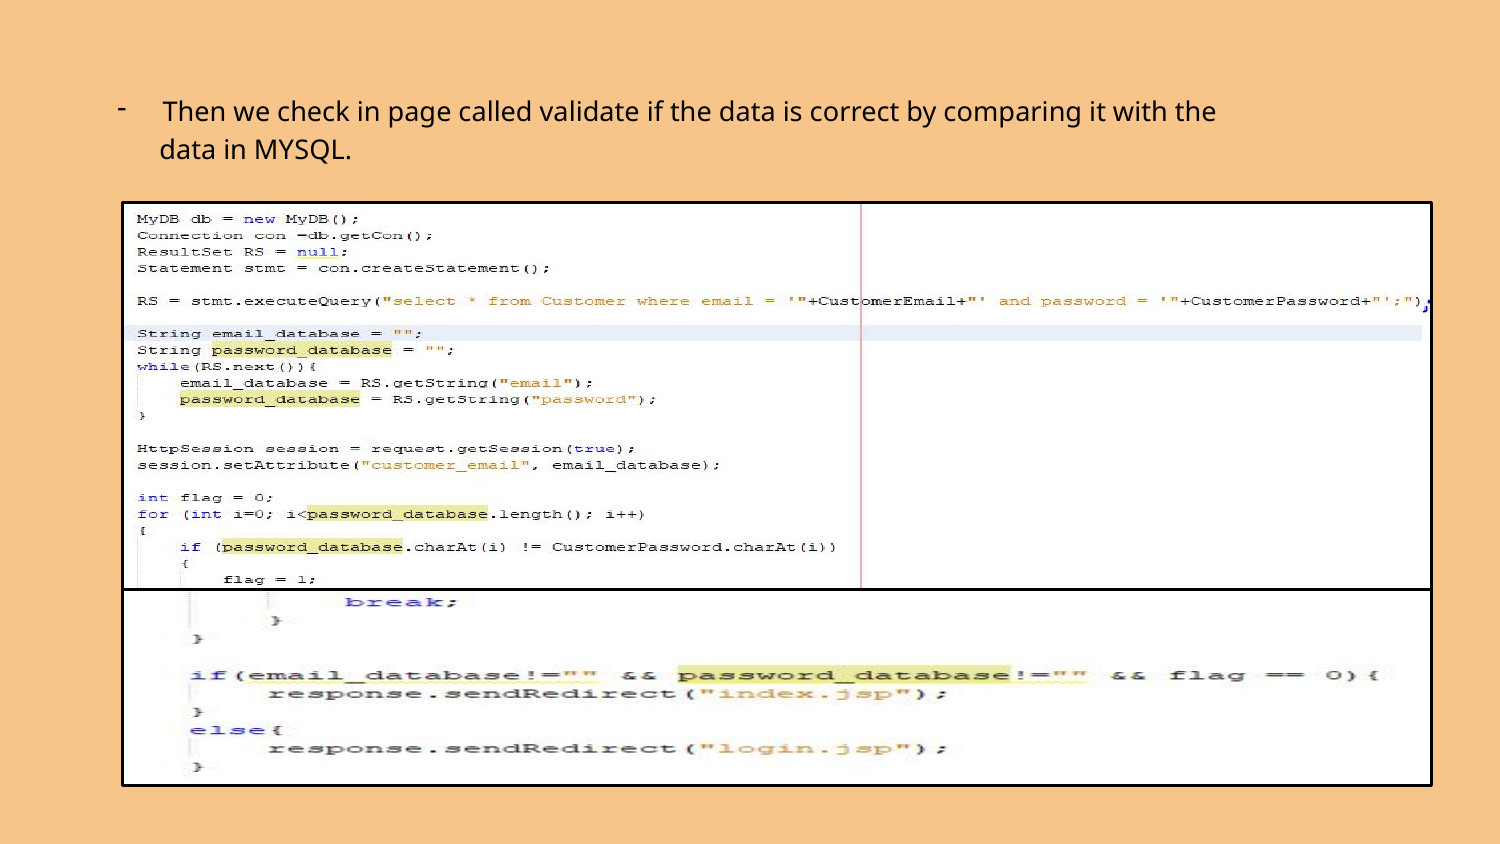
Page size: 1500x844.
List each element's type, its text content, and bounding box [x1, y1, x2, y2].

text_box Then we check in page called validate if the data is correct by comparing it with the data in MYSQL. [82, 74, 1377, 204]
picture [123, 203, 1431, 785]
